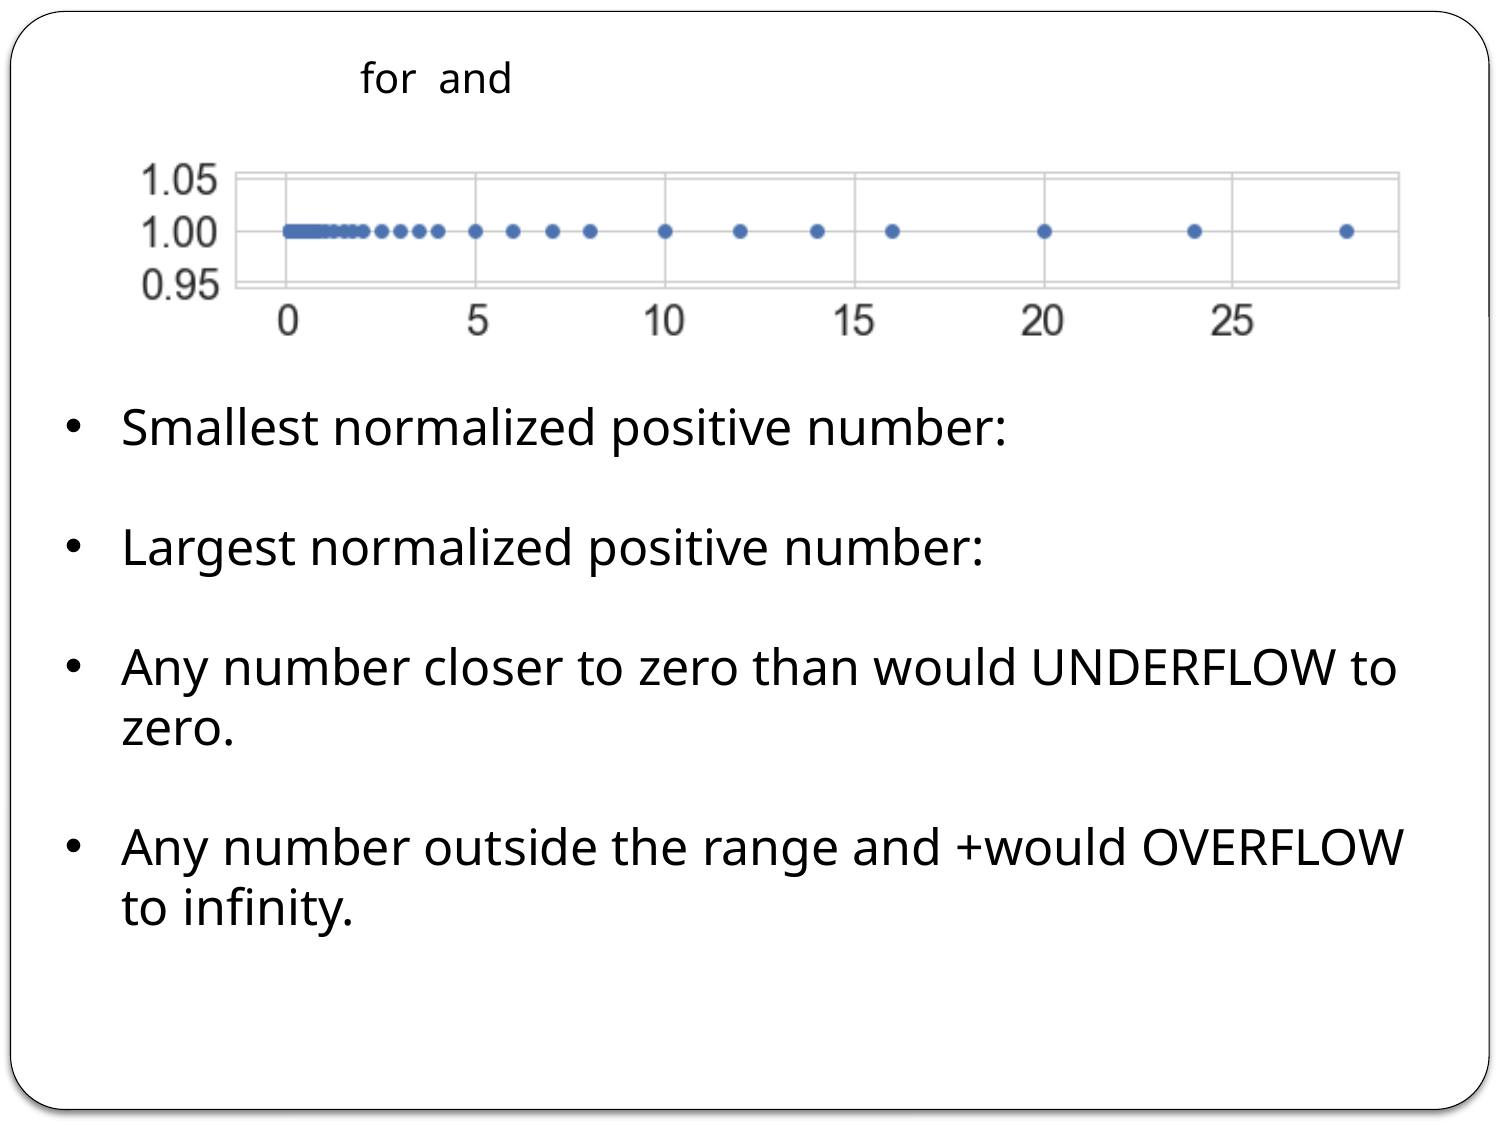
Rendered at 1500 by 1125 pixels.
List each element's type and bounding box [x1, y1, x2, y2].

picture [124, 149, 1413, 357]
